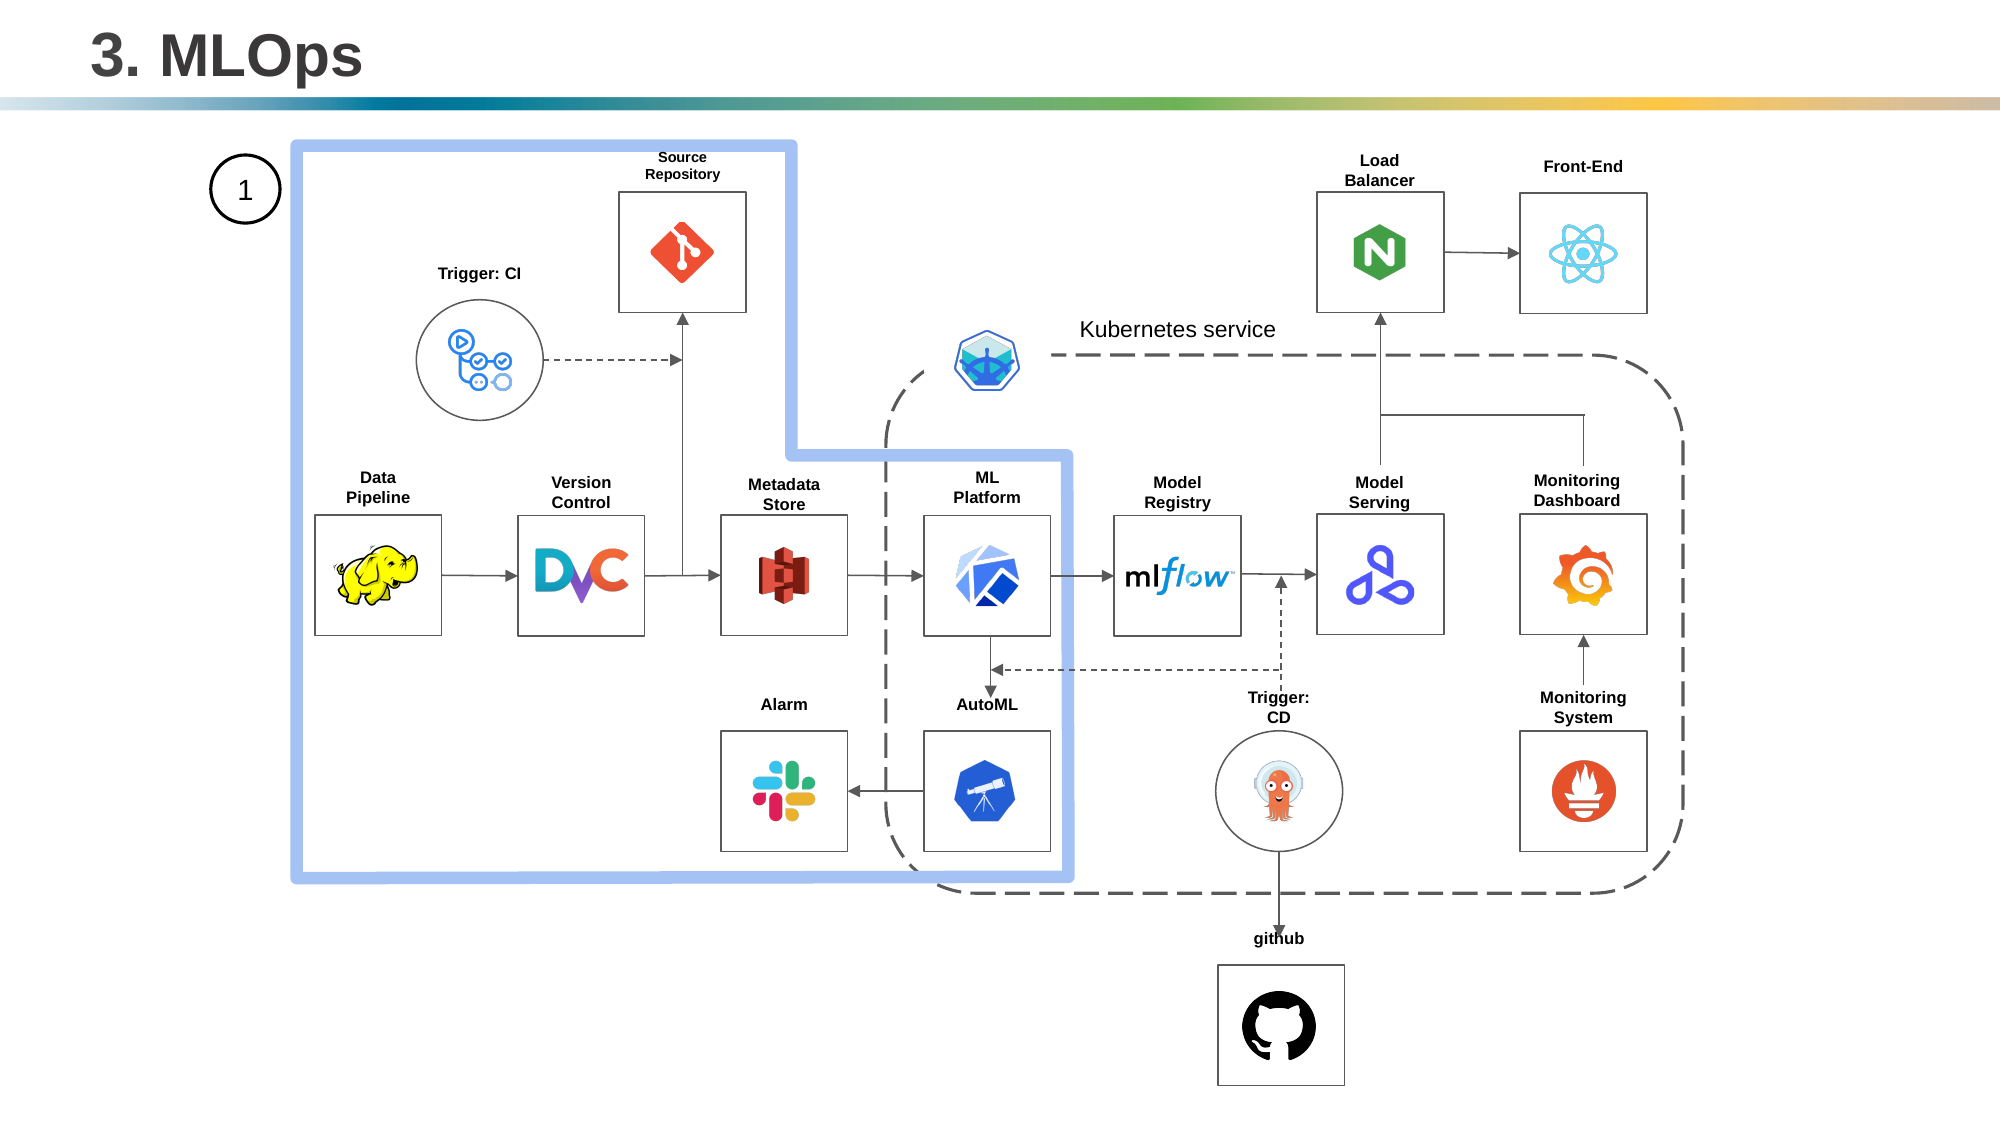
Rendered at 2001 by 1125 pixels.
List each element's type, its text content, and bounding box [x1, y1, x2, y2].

text_box [416, 299, 544, 421]
text_box Load Balancer [1316, 129, 1444, 210]
text_box Monitoring System [1520, 666, 1648, 747]
text_box [296, 145, 1069, 879]
text_box [1114, 532, 1242, 572]
text_box Trigger: CI [416, 252, 544, 293]
text_box [619, 200, 747, 313]
text_box [720, 730, 848, 852]
picture [752, 760, 817, 822]
text_box Model Registry [1114, 451, 1242, 532]
picture [950, 760, 1020, 822]
text_box [1217, 964, 1345, 1086]
text_box Data Pipeline [314, 446, 442, 527]
text_box Source Repository [619, 129, 747, 200]
picture [1553, 544, 1613, 606]
picture [1347, 221, 1412, 283]
text_box [517, 532, 645, 637]
text_box github [1215, 917, 1343, 958]
picture [1548, 222, 1619, 284]
text_box [1317, 191, 1445, 313]
picture [757, 544, 812, 606]
picture [955, 545, 1020, 607]
picture [1242, 989, 1316, 1061]
text_box [1520, 747, 1648, 852]
picture [532, 544, 630, 606]
text_box Version Control [517, 451, 645, 532]
text_box [923, 300, 1051, 422]
picture [333, 544, 419, 606]
text_box [1520, 192, 1648, 314]
text_box Model Serving [1316, 451, 1444, 532]
text_box [1317, 513, 1445, 635]
text_box [1520, 514, 1648, 635]
text_box [923, 730, 1051, 852]
text_box Metadata Store [720, 453, 848, 534]
text_box [885, 355, 1376, 575]
text_box [1114, 583, 1242, 637]
picture [1551, 760, 1616, 822]
picture [447, 329, 512, 391]
picture [1247, 760, 1311, 822]
text_box [925, 678, 1278, 894]
text_box [1215, 747, 1343, 852]
text_box Alarm [720, 683, 848, 724]
text_box [923, 527, 1051, 637]
text_box 1 [210, 154, 281, 224]
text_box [0, 0, 2000, 111]
text_box Trigger: CD [1215, 666, 1343, 747]
text_box Front-End [1520, 145, 1648, 186]
text_box [720, 534, 848, 636]
text_box [314, 527, 442, 636]
picture [1344, 544, 1415, 606]
picture [954, 330, 1021, 392]
text_box AutoML [923, 683, 1051, 724]
text_box Kubernetes service [1053, 300, 1303, 356]
text_box Monitoring Dashboard [1507, 449, 1647, 530]
text_box [1068, 583, 1276, 669]
picture [650, 221, 715, 283]
picture [1119, 553, 1236, 597]
text_box ML Platform [923, 446, 1051, 527]
text_box [1280, 355, 1684, 894]
